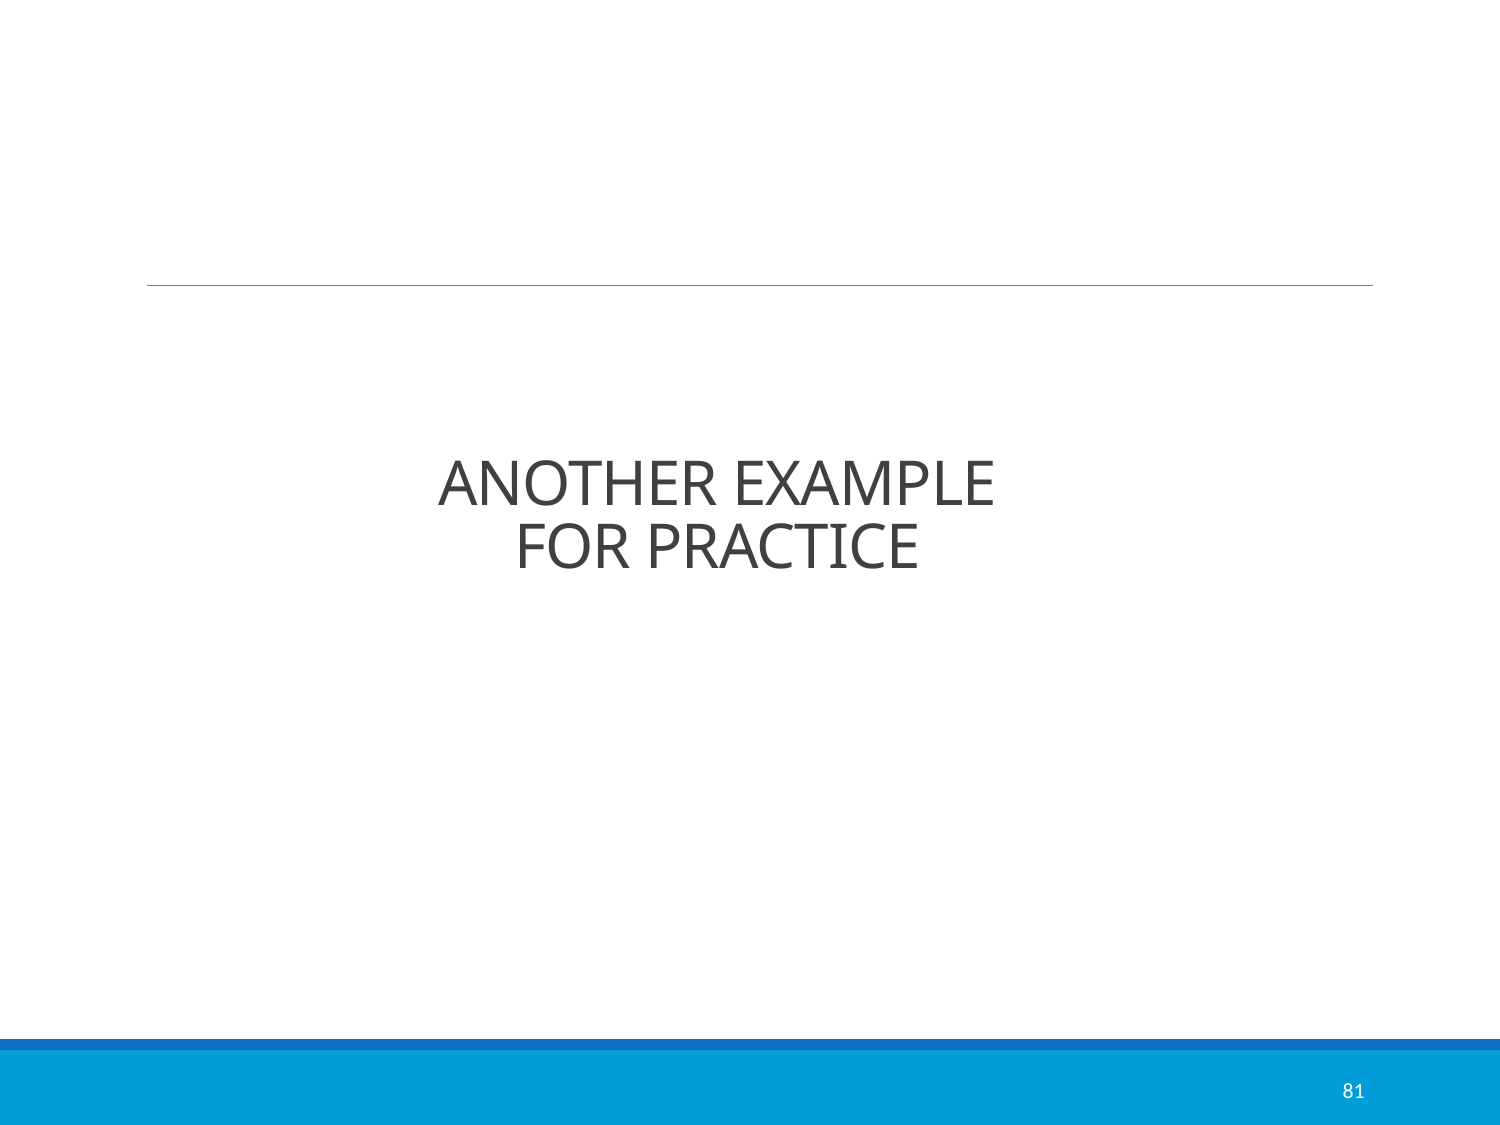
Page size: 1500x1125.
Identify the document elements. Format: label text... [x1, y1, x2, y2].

title ANOTHER EXAMPLE FOR PRACTICE [98, 446, 1337, 589]
slide_number 81 [1218, 1059, 1380, 1120]
